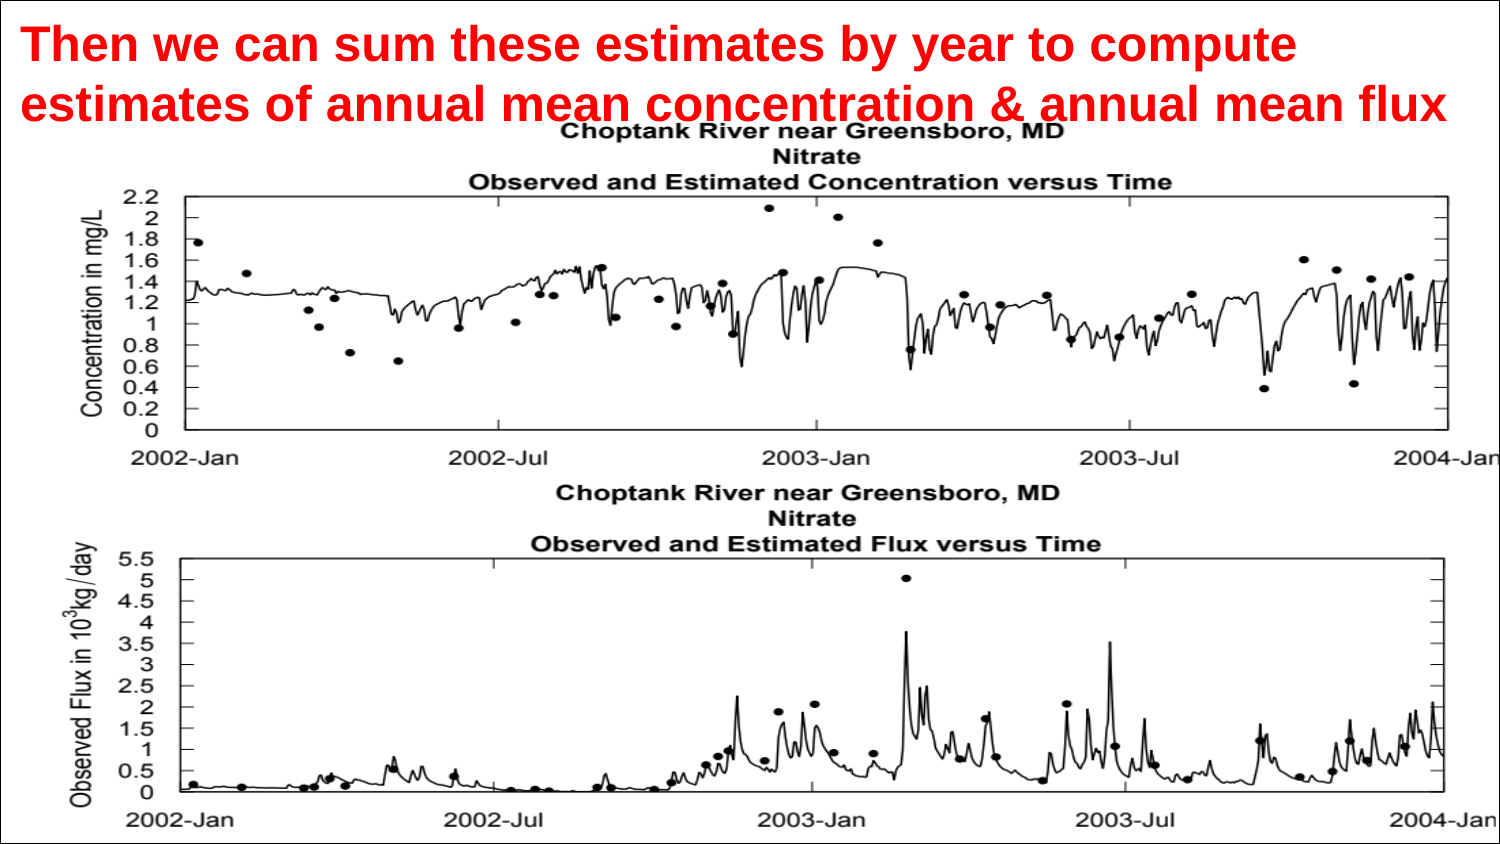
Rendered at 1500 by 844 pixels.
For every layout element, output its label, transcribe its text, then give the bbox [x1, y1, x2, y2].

text_box [0, 0, 1500, 101]
list Then we can sum these estimates by year to compute estimates of annual mean concentration & annual mean flux [12, 4, 1500, 102]
picture [0, 102, 1500, 844]
